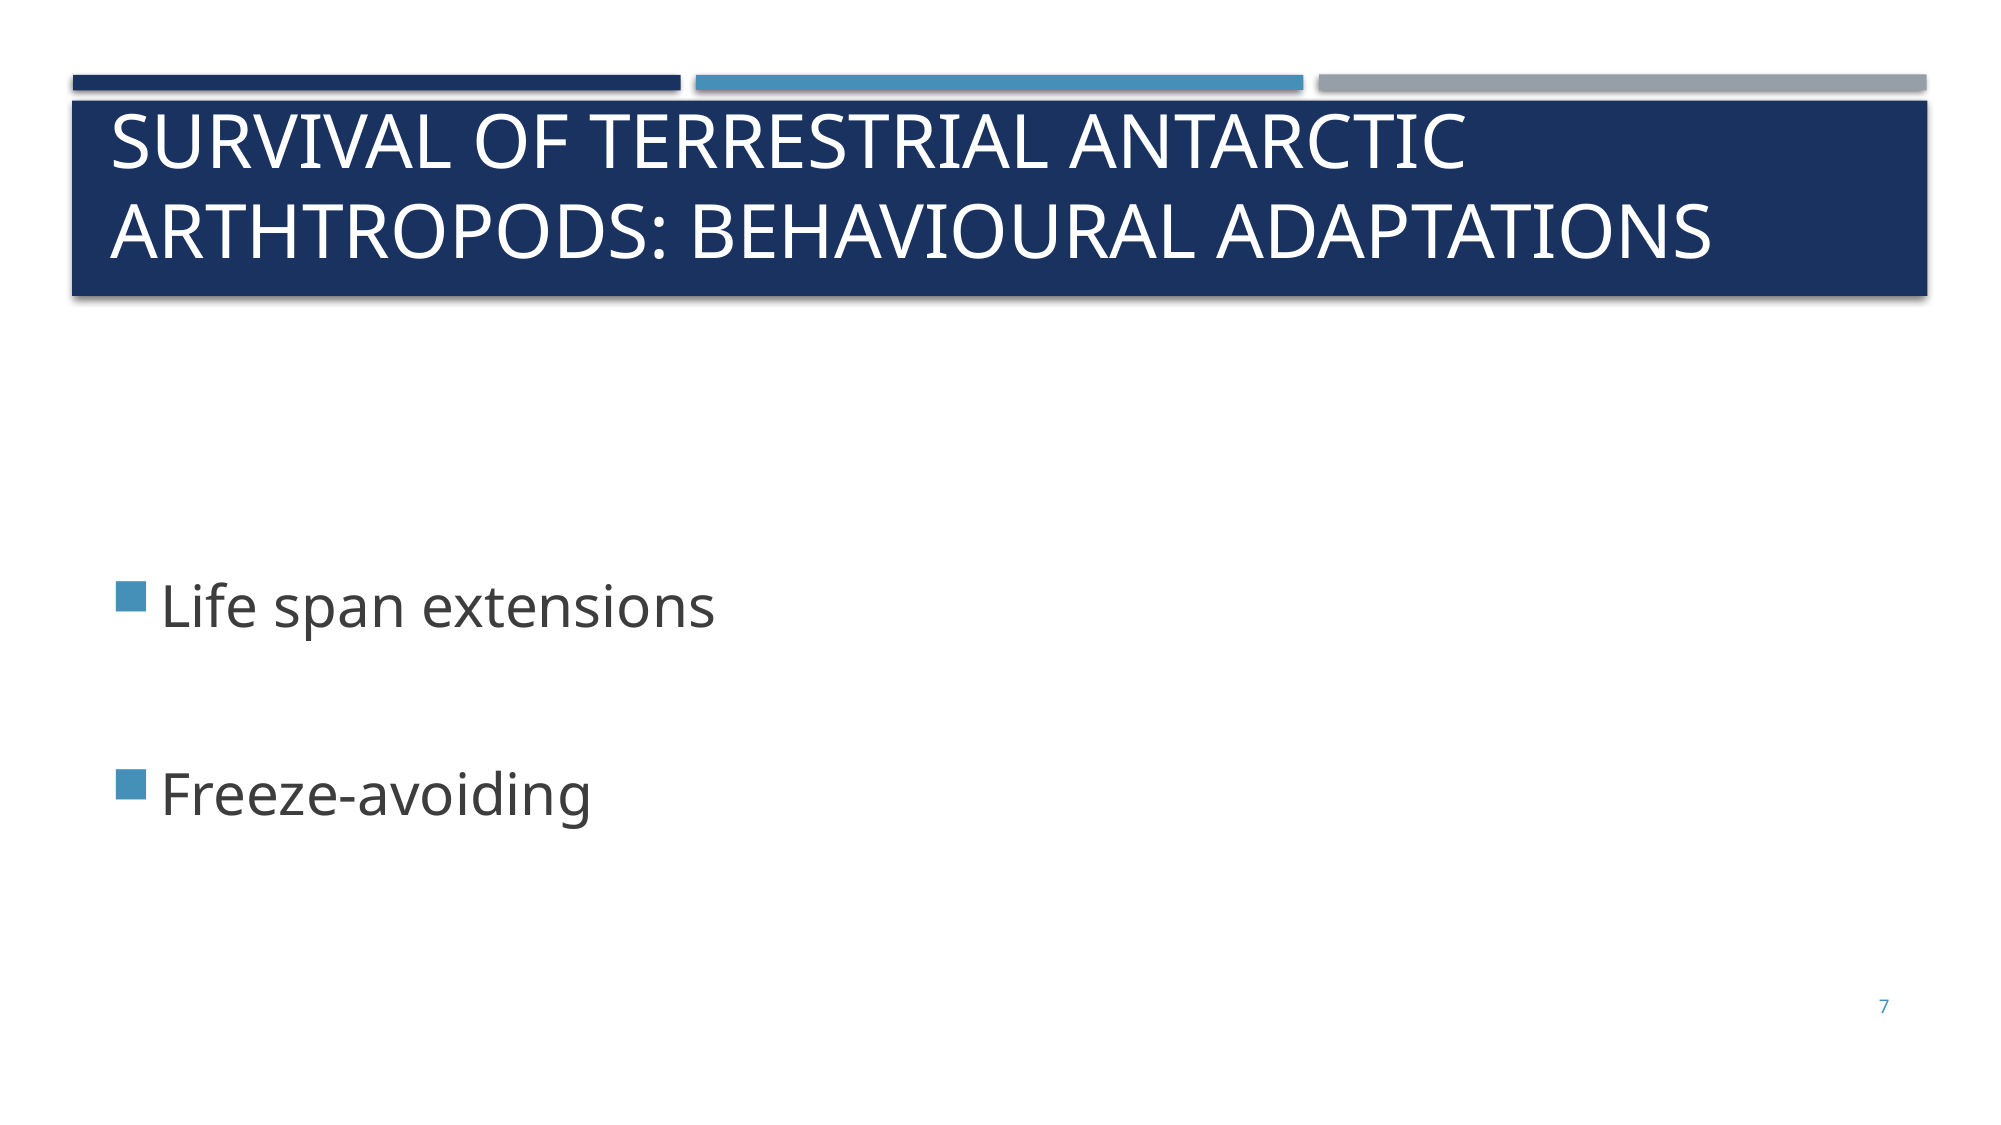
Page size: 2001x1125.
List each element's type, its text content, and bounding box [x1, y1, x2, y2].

title SURVIVAL OF TERRESTRIAL ANTARCTIC ARTHTROPODS: BEHAVIOURAL ADAPTATIONS [95, 115, 1905, 282]
list Life span extensions Freeze-avoiding [95, 357, 1905, 1105]
slide_number 7 [1732, 977, 1905, 1037]
